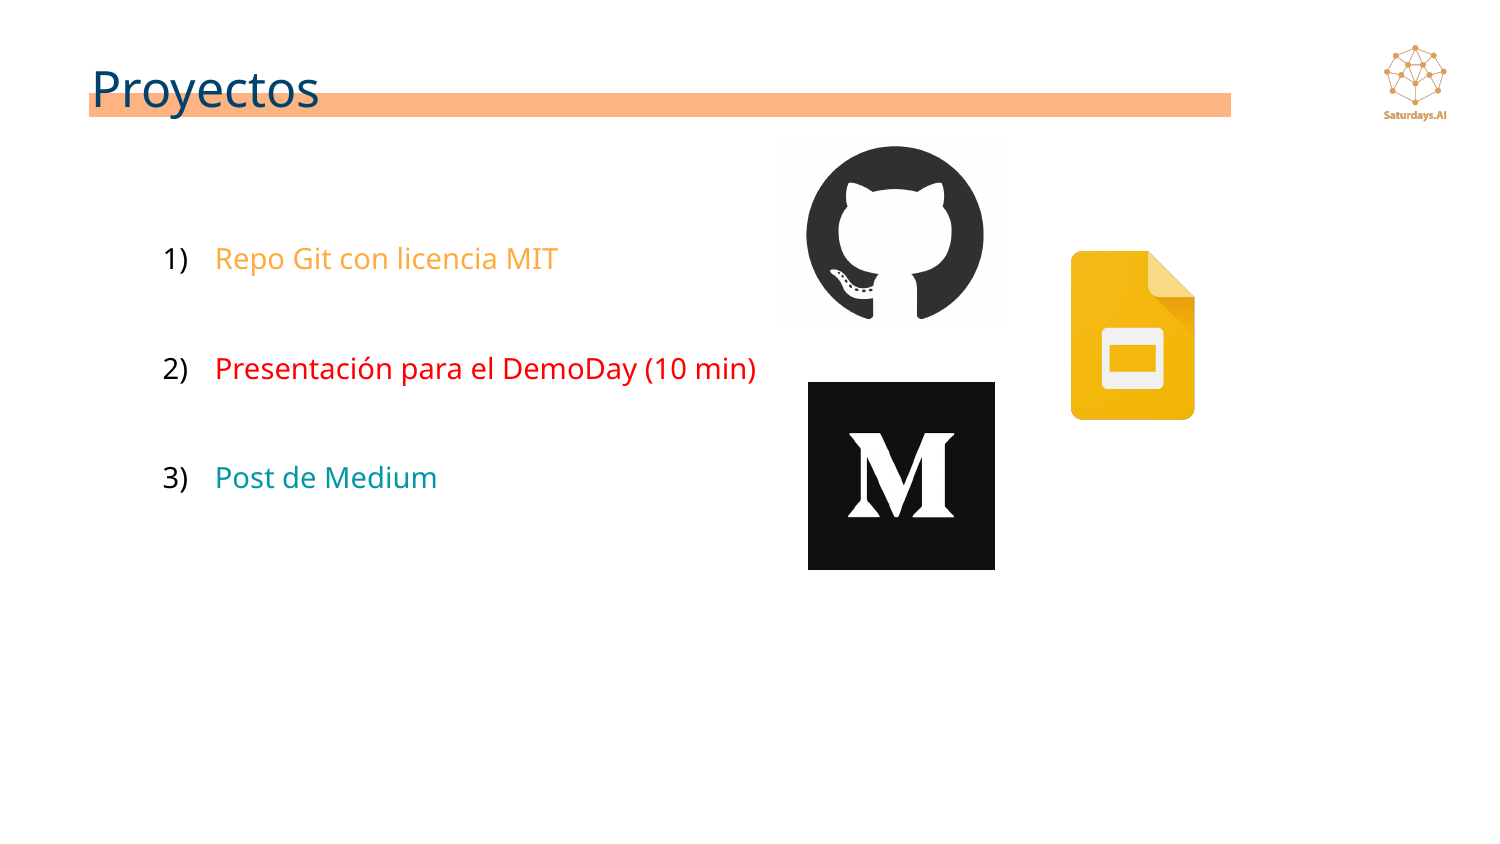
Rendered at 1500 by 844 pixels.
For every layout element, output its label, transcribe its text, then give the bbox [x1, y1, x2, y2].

text_box Repo Git con licencia MIT Presentación para el DemoDay (10 min) Post de Medium [124, 225, 1196, 515]
picture [1070, 251, 1196, 423]
text_box Proyectos [88, 112, 887, 127]
picture [807, 382, 995, 570]
picture [1353, 33, 1475, 136]
picture [777, 139, 1008, 327]
text_box Proyectos [88, 54, 887, 104]
